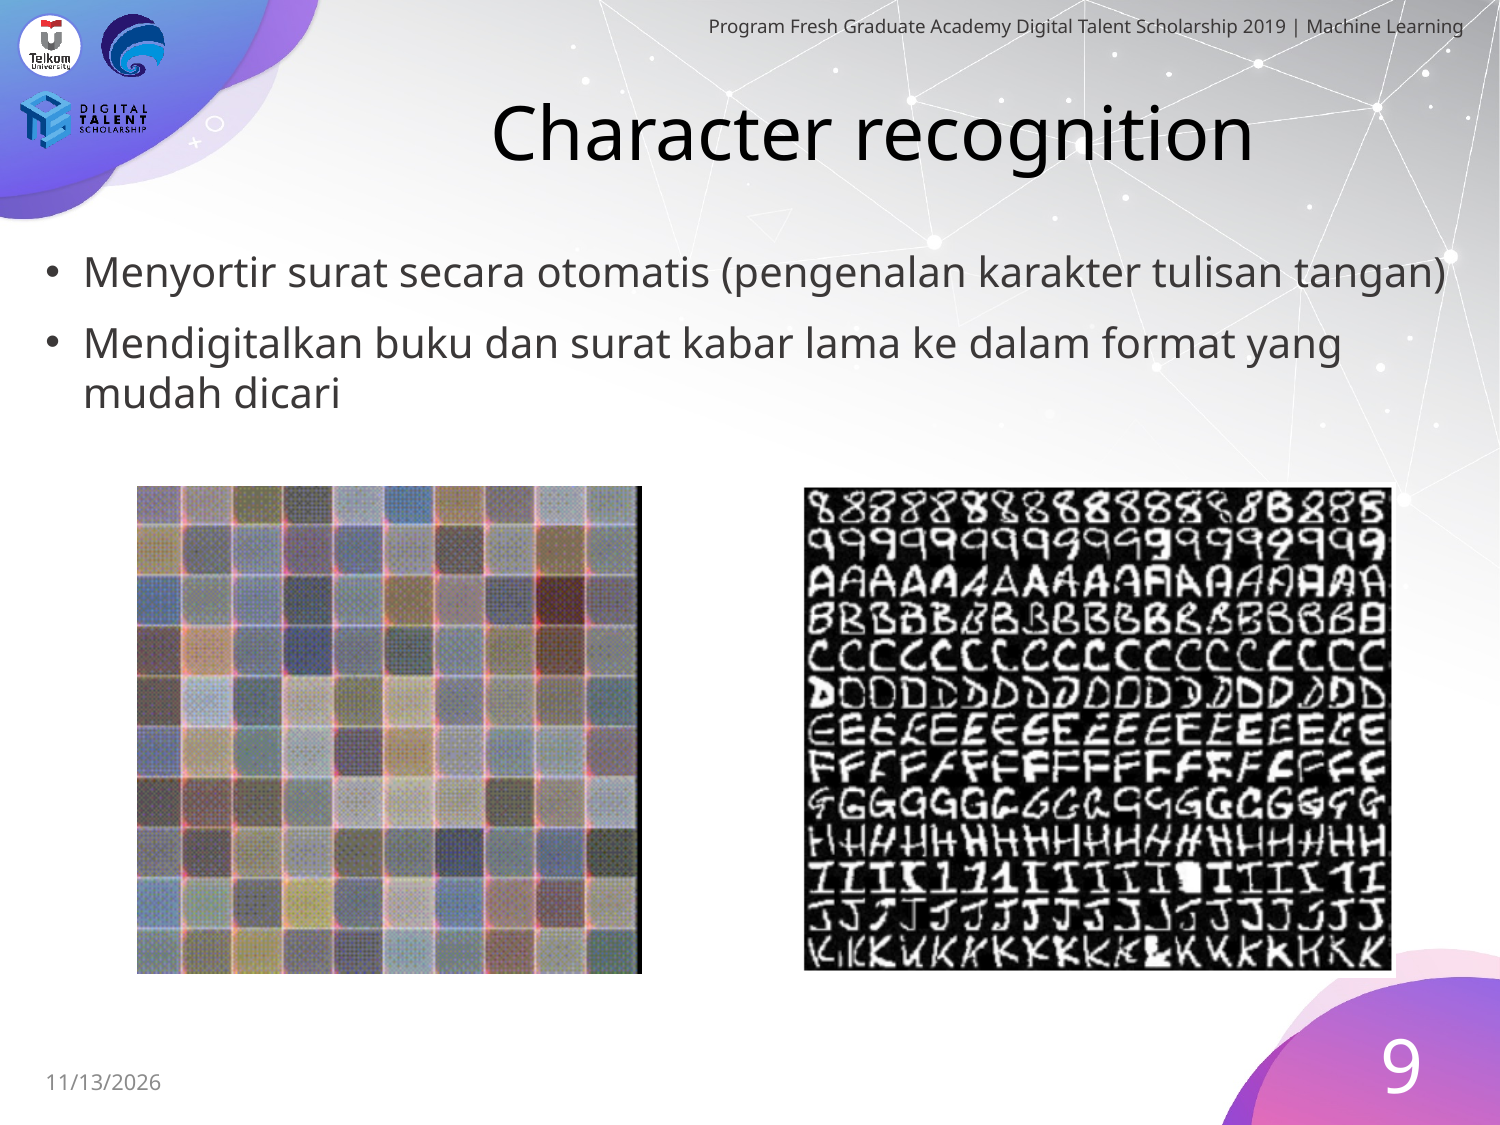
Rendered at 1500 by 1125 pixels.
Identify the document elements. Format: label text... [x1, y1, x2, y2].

title Character recognition [271, 66, 1477, 207]
slide_number 9 [1327, 1025, 1477, 1115]
list Menyortir surat secara otomatis (pengenalan karakter tulisan tangan) Mendigitalkan buku dan surat kabar lama ke dalam format yang mudah dicari [30, 238, 1477, 1014]
picture [0, 0, 1500, 1125]
slide_number 01-Aug-19 [30, 1053, 272, 1114]
